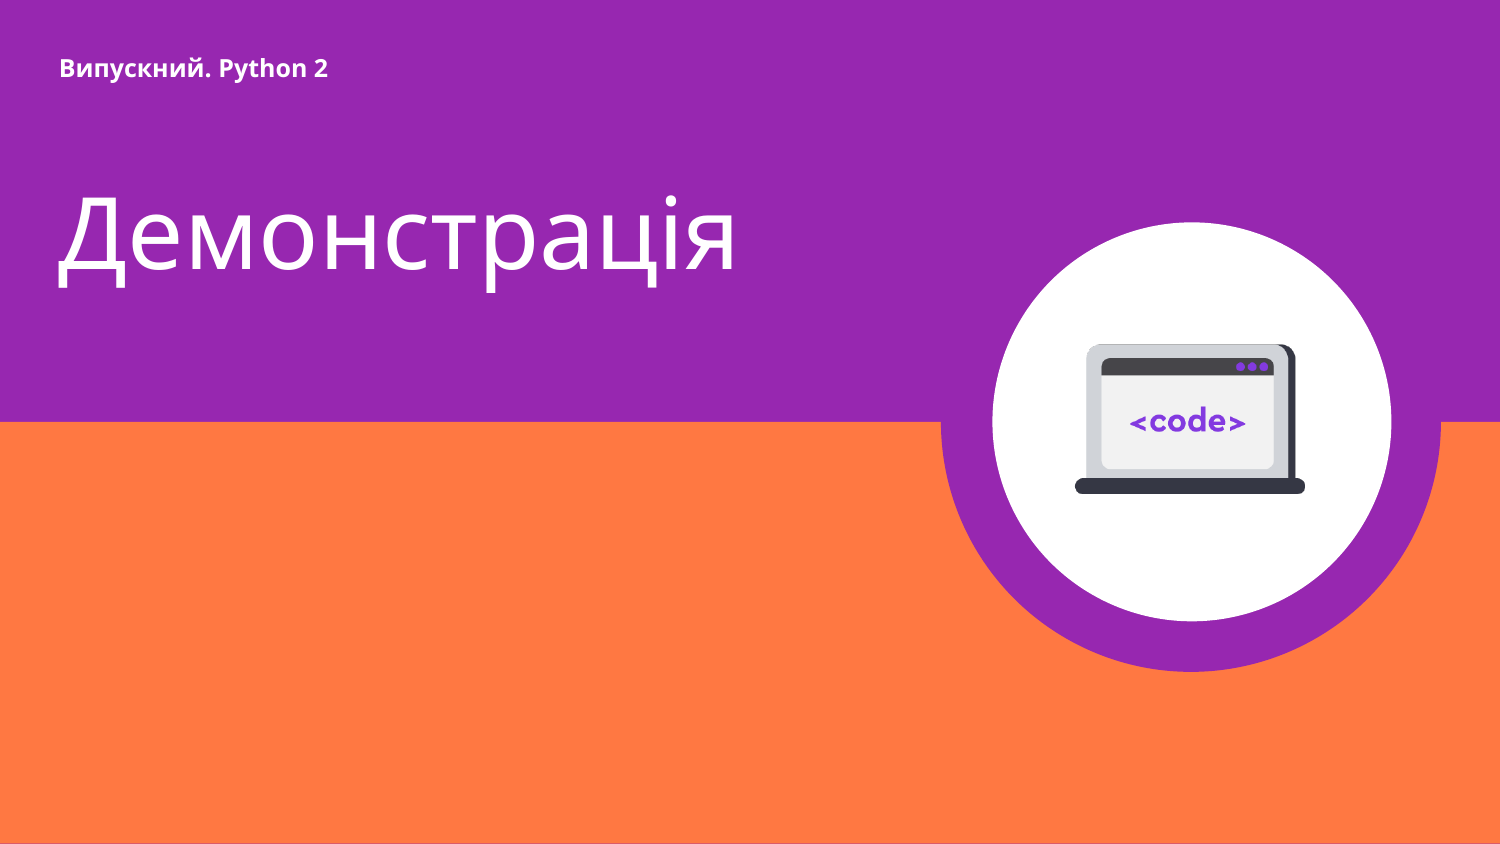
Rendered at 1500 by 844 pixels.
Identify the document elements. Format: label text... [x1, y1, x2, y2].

text_box Демонстрація [59, 171, 1025, 290]
text_box [1069, 579, 1315, 622]
picture [1019, 256, 1353, 572]
text_box Випускний. Python 2 [59, 52, 720, 82]
text_box [0, 421, 1500, 844]
text_box [1357, 309, 1392, 534]
text_box [992, 331, 1014, 513]
text_box [940, 171, 1441, 672]
text_box [1082, 222, 1302, 255]
